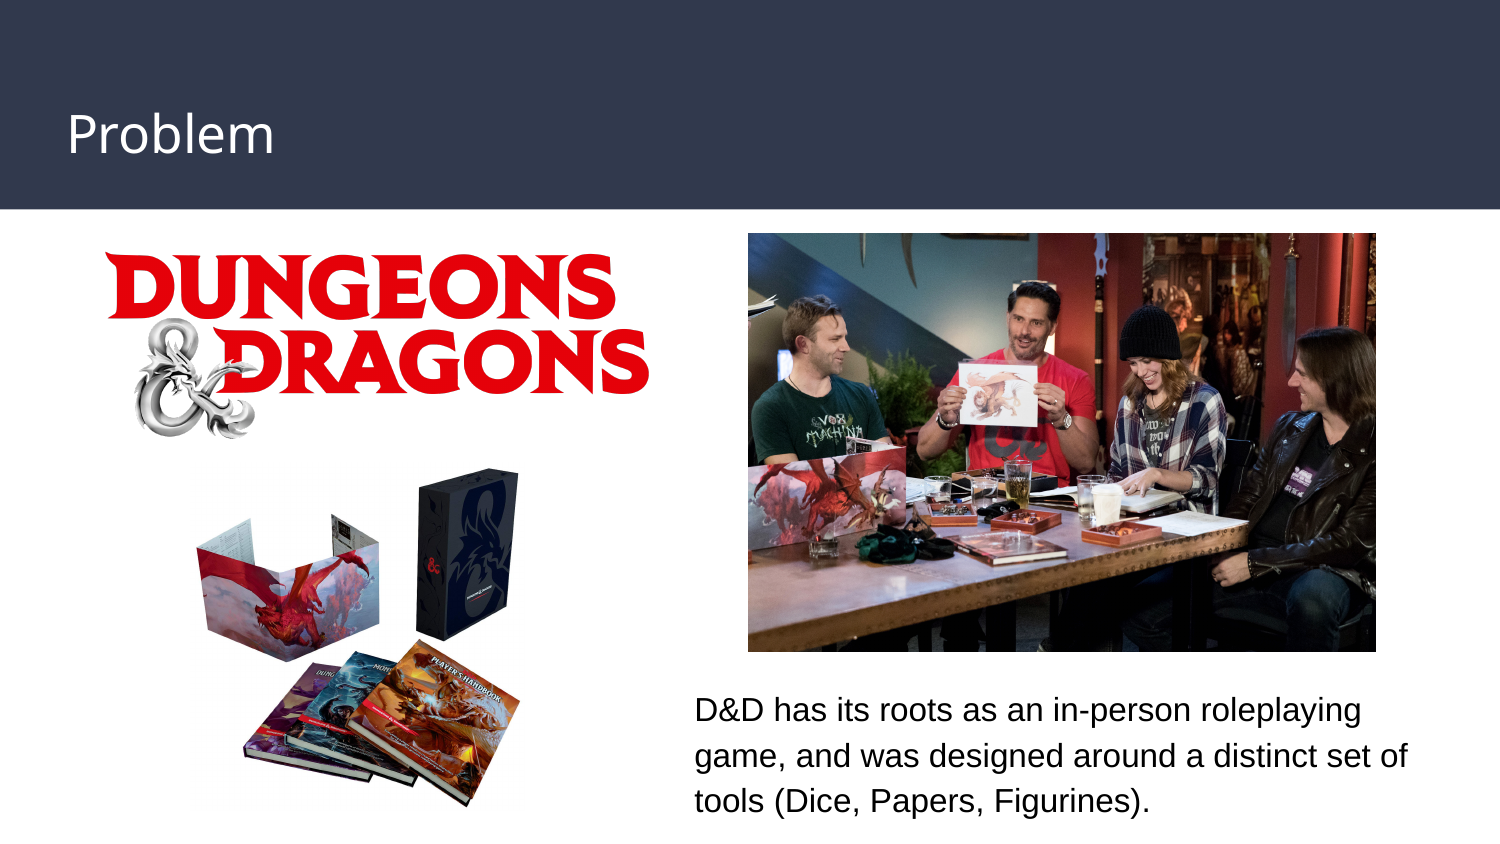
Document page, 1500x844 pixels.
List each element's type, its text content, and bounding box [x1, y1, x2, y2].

picture [190, 462, 525, 811]
picture [748, 233, 1377, 653]
title Problem [51, 82, 1449, 185]
picture [104, 251, 652, 446]
text_box D&D has its roots as an in-person roleplaying game, and was designed around a distinct set of tools (Dice, Papers, Figurines). [679, 666, 1469, 784]
